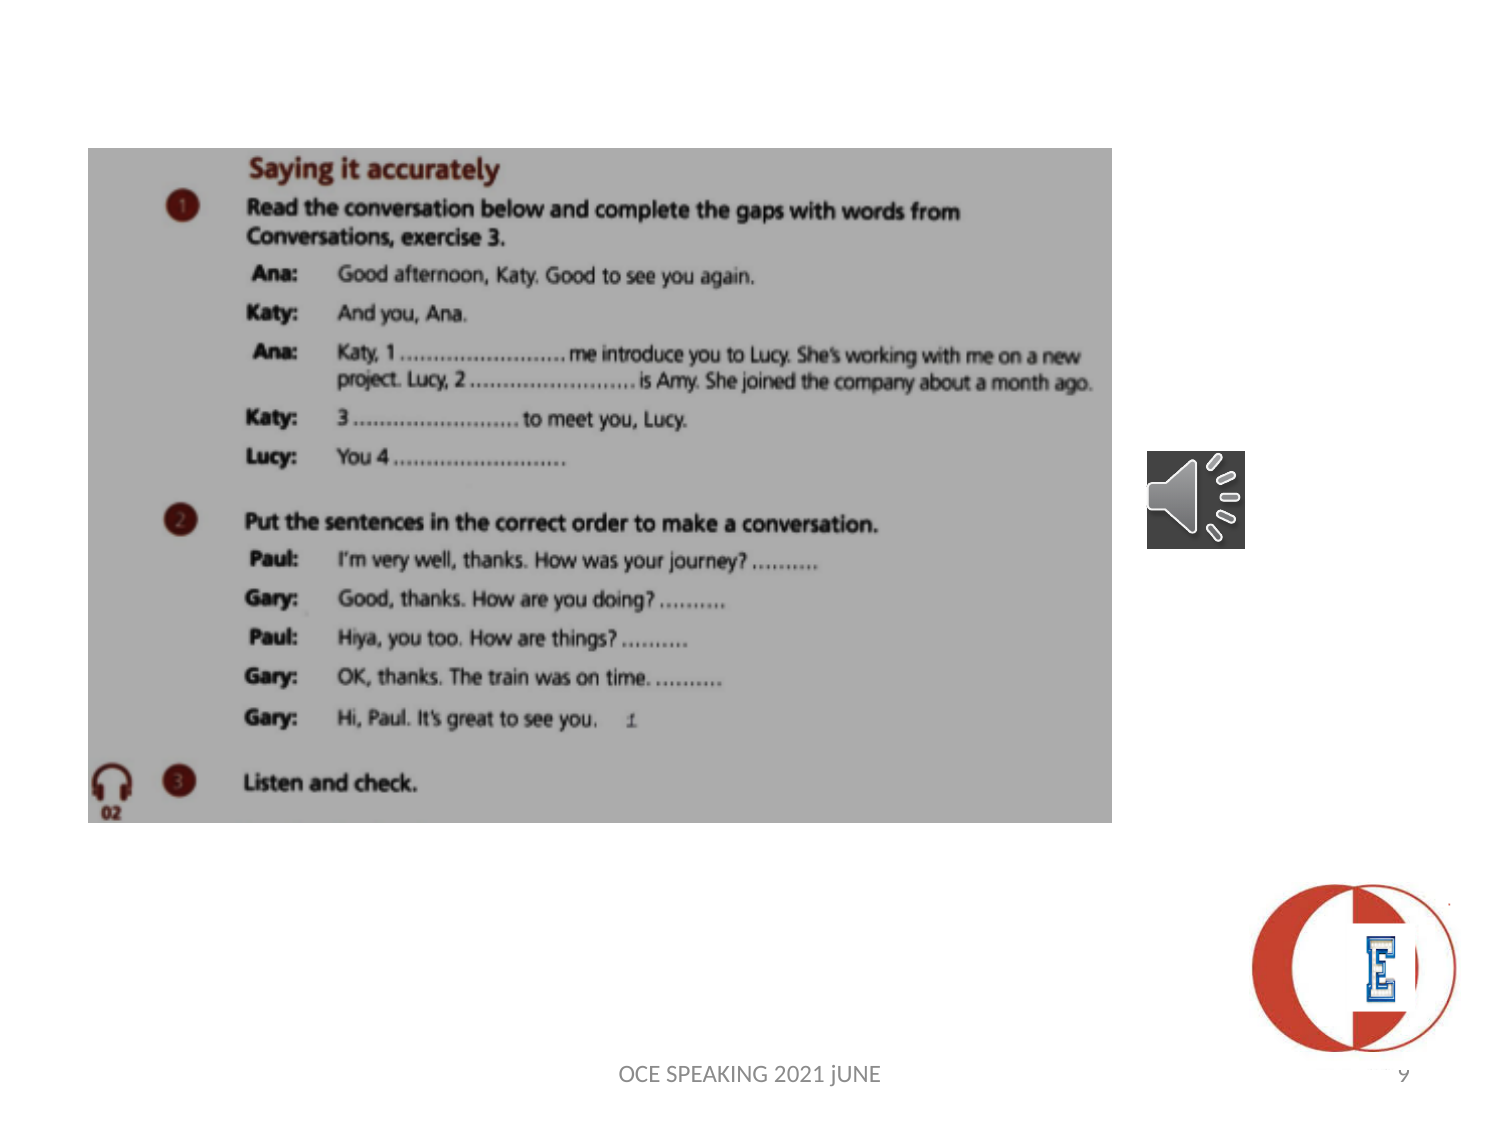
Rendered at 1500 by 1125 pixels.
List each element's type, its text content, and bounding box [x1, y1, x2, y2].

picture [1245, 881, 1465, 1070]
picture [88, 148, 1112, 823]
slide_number 9 [1074, 1042, 1425, 1103]
footer OCE SPEAKING 2021 jUNE [512, 1042, 988, 1103]
picture [1145, 449, 1247, 551]
